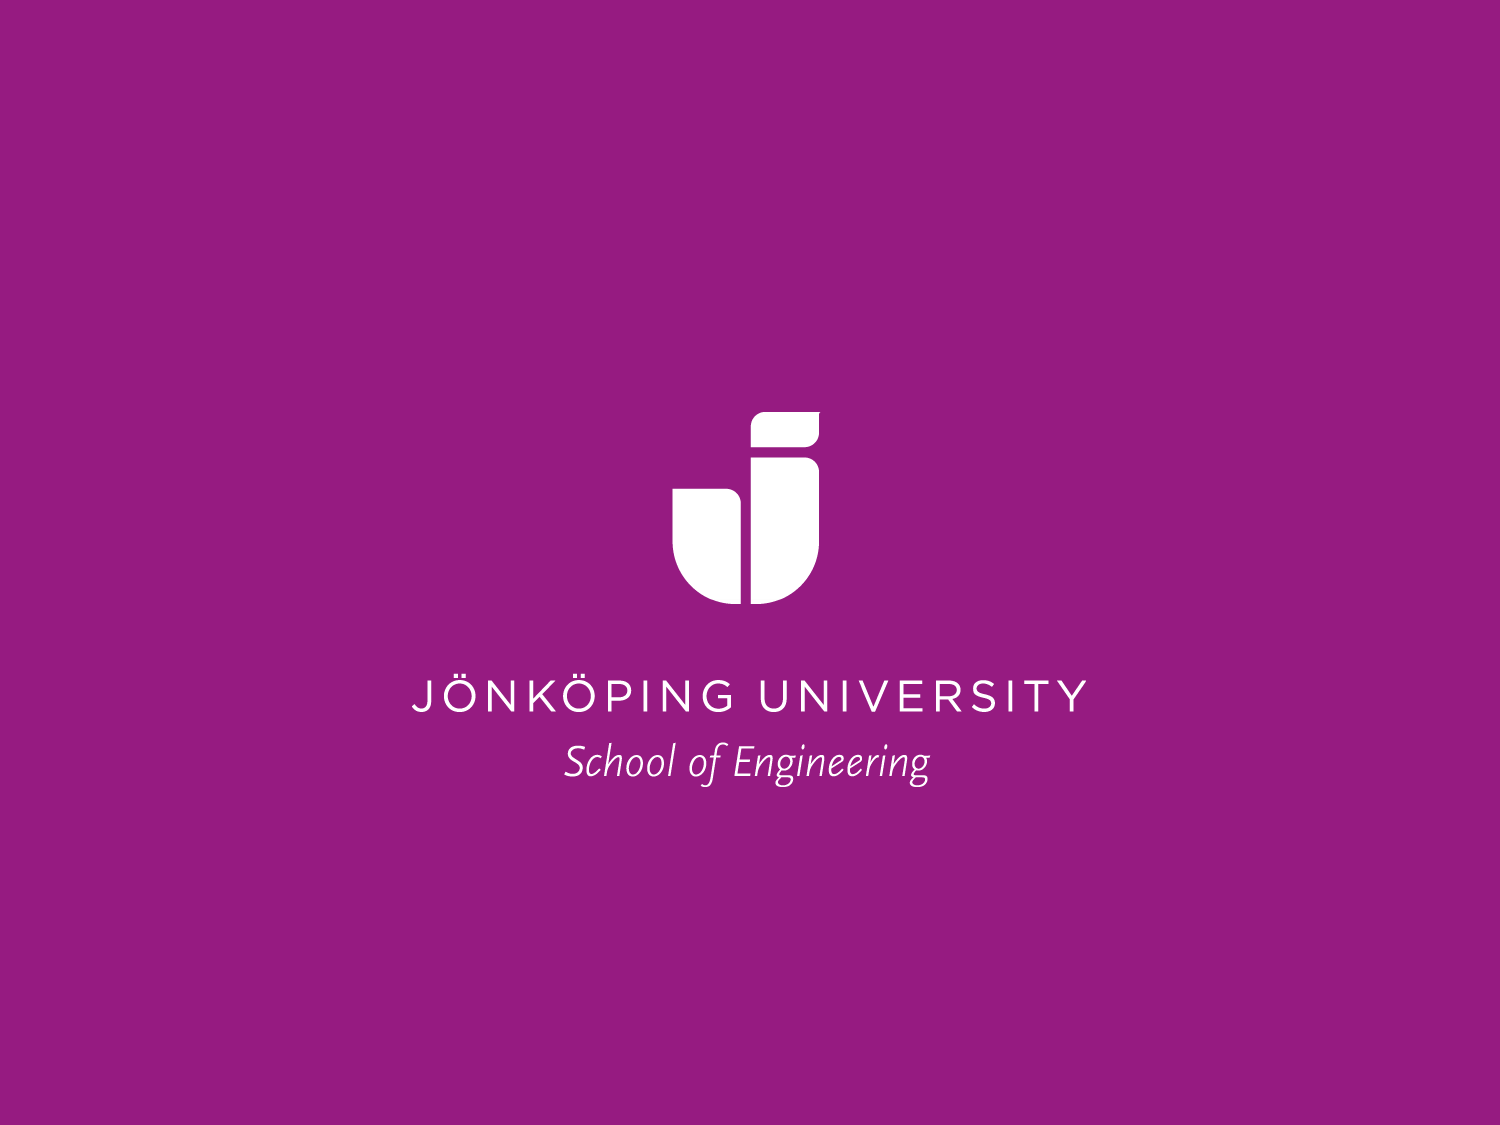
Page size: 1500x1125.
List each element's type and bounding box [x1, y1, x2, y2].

picture [412, 412, 1086, 787]
